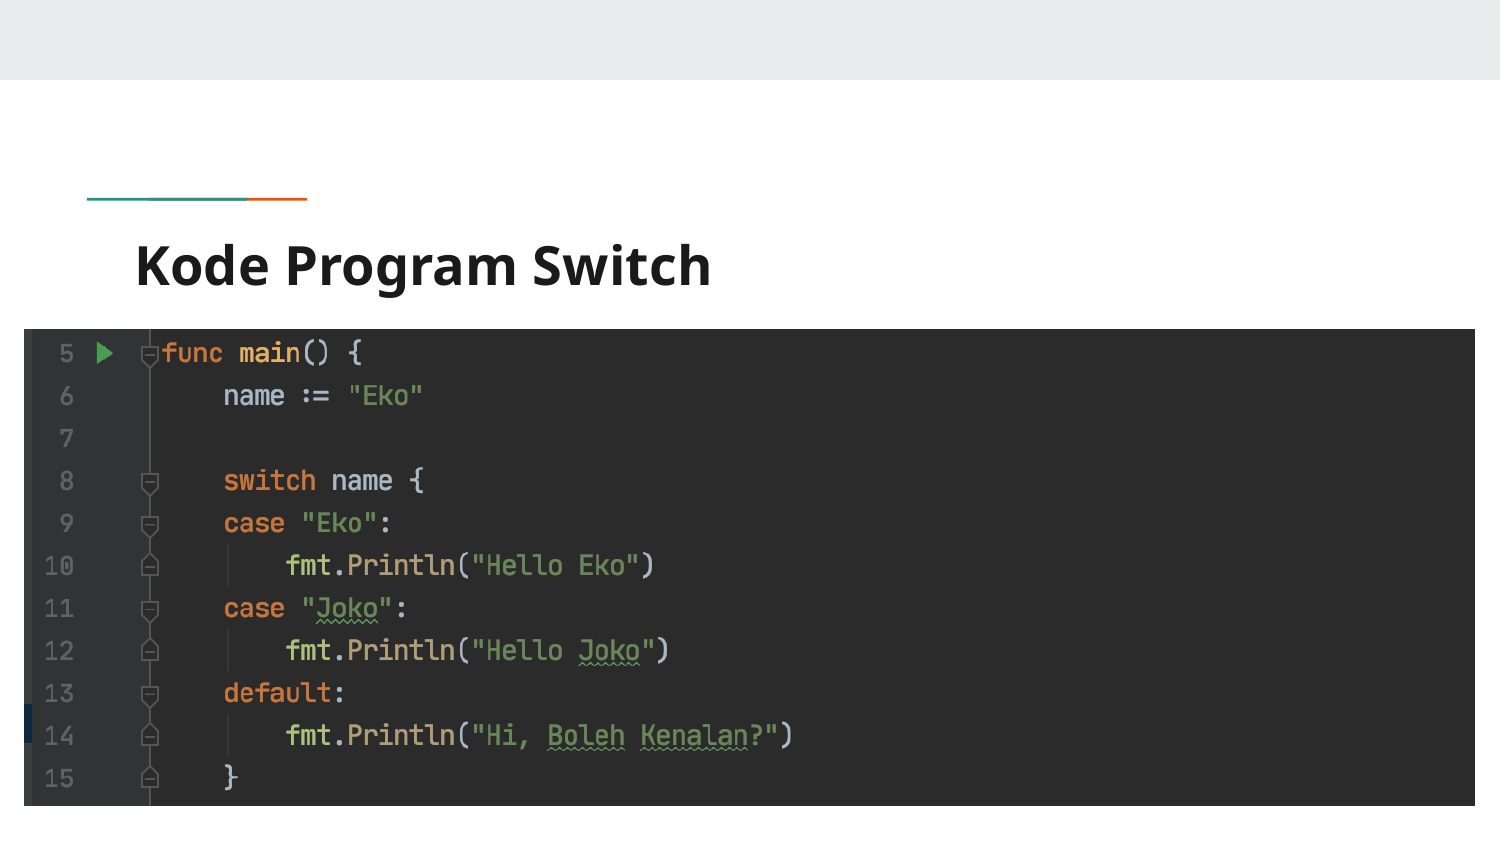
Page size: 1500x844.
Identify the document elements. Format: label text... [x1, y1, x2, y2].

picture [24, 328, 1476, 806]
title Kode Program Switch [119, 216, 1381, 305]
